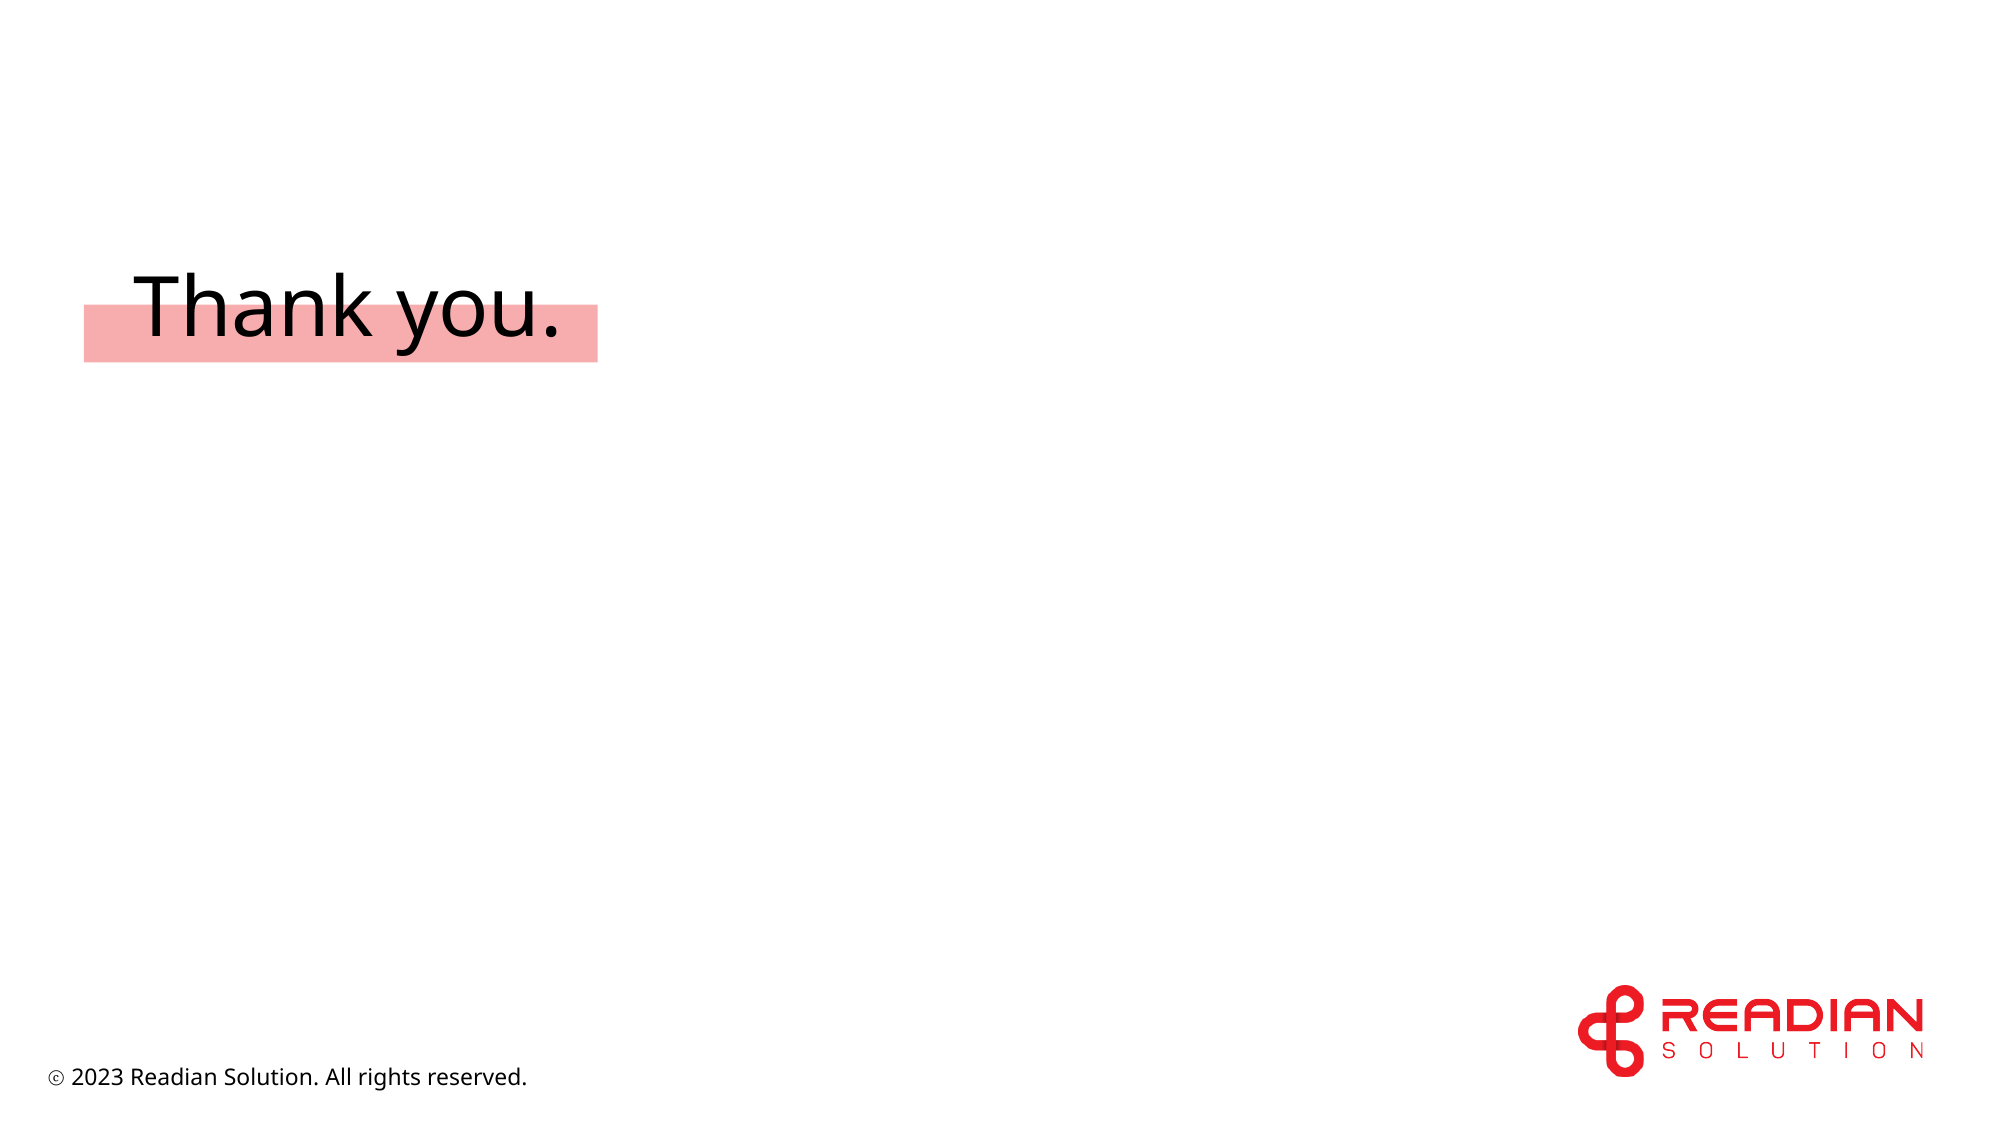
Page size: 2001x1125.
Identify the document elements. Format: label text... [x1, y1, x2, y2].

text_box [83, 246, 598, 363]
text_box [1578, 974, 1923, 1077]
text_box ⓒ 2023 Readian Solution. All rights reserved. [32, 1054, 1033, 1098]
